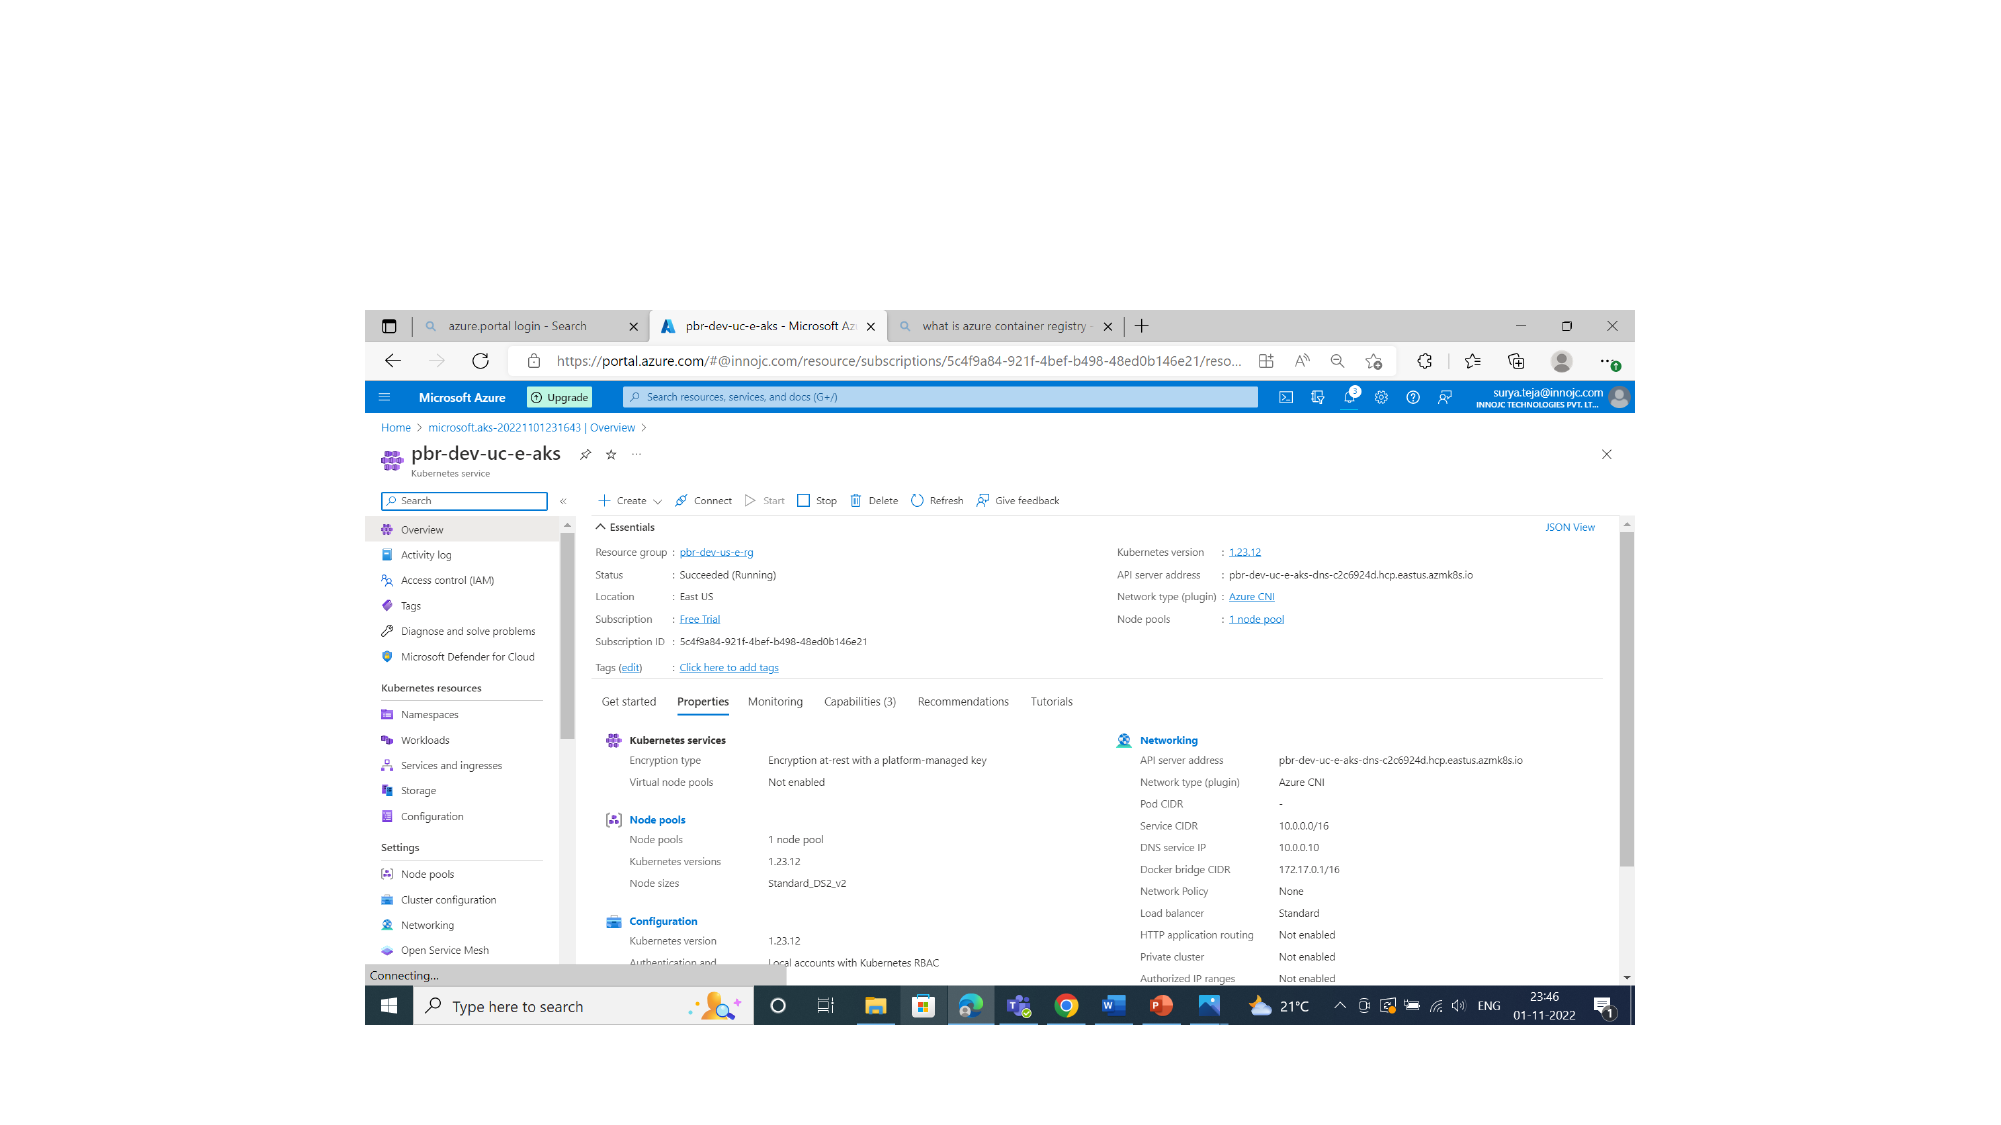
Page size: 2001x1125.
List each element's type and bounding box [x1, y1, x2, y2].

list [365, 310, 1635, 1025]
